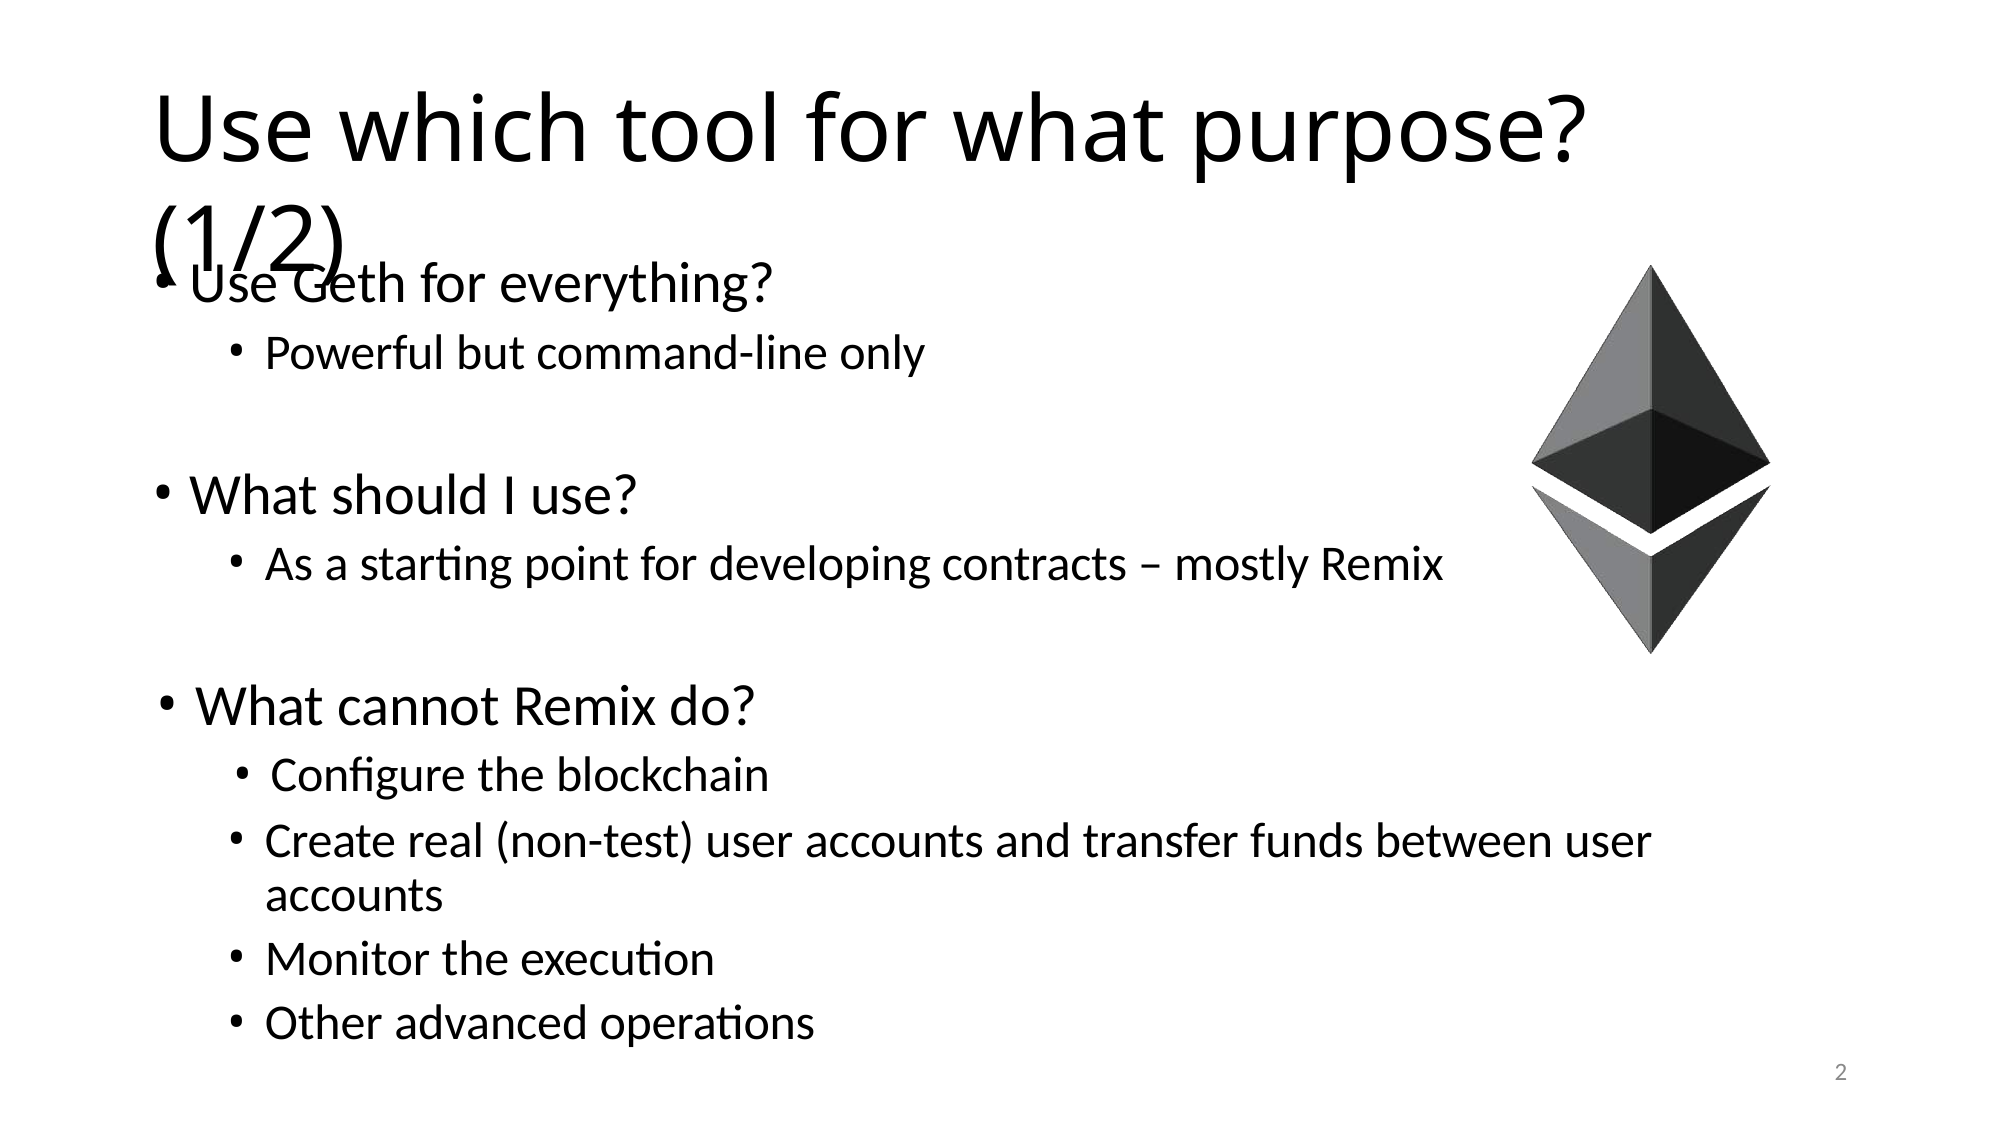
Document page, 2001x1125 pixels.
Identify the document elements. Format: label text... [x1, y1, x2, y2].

title Use which tool for what purpose? (1/2) [150, 67, 1598, 236]
picture [1438, 246, 1863, 672]
text_box Use Geth for everything? Powerful but command-line only What should I use? As a starting point for developing contracts – mostly Remix What cannot Remix do? Configure the blockchain Create real (non-test) user accounts and transfer funds between user accounts Monitor the execution Other advanced operations [150, 236, 1665, 1050]
text_box 2 [1828, 1054, 1854, 1086]
